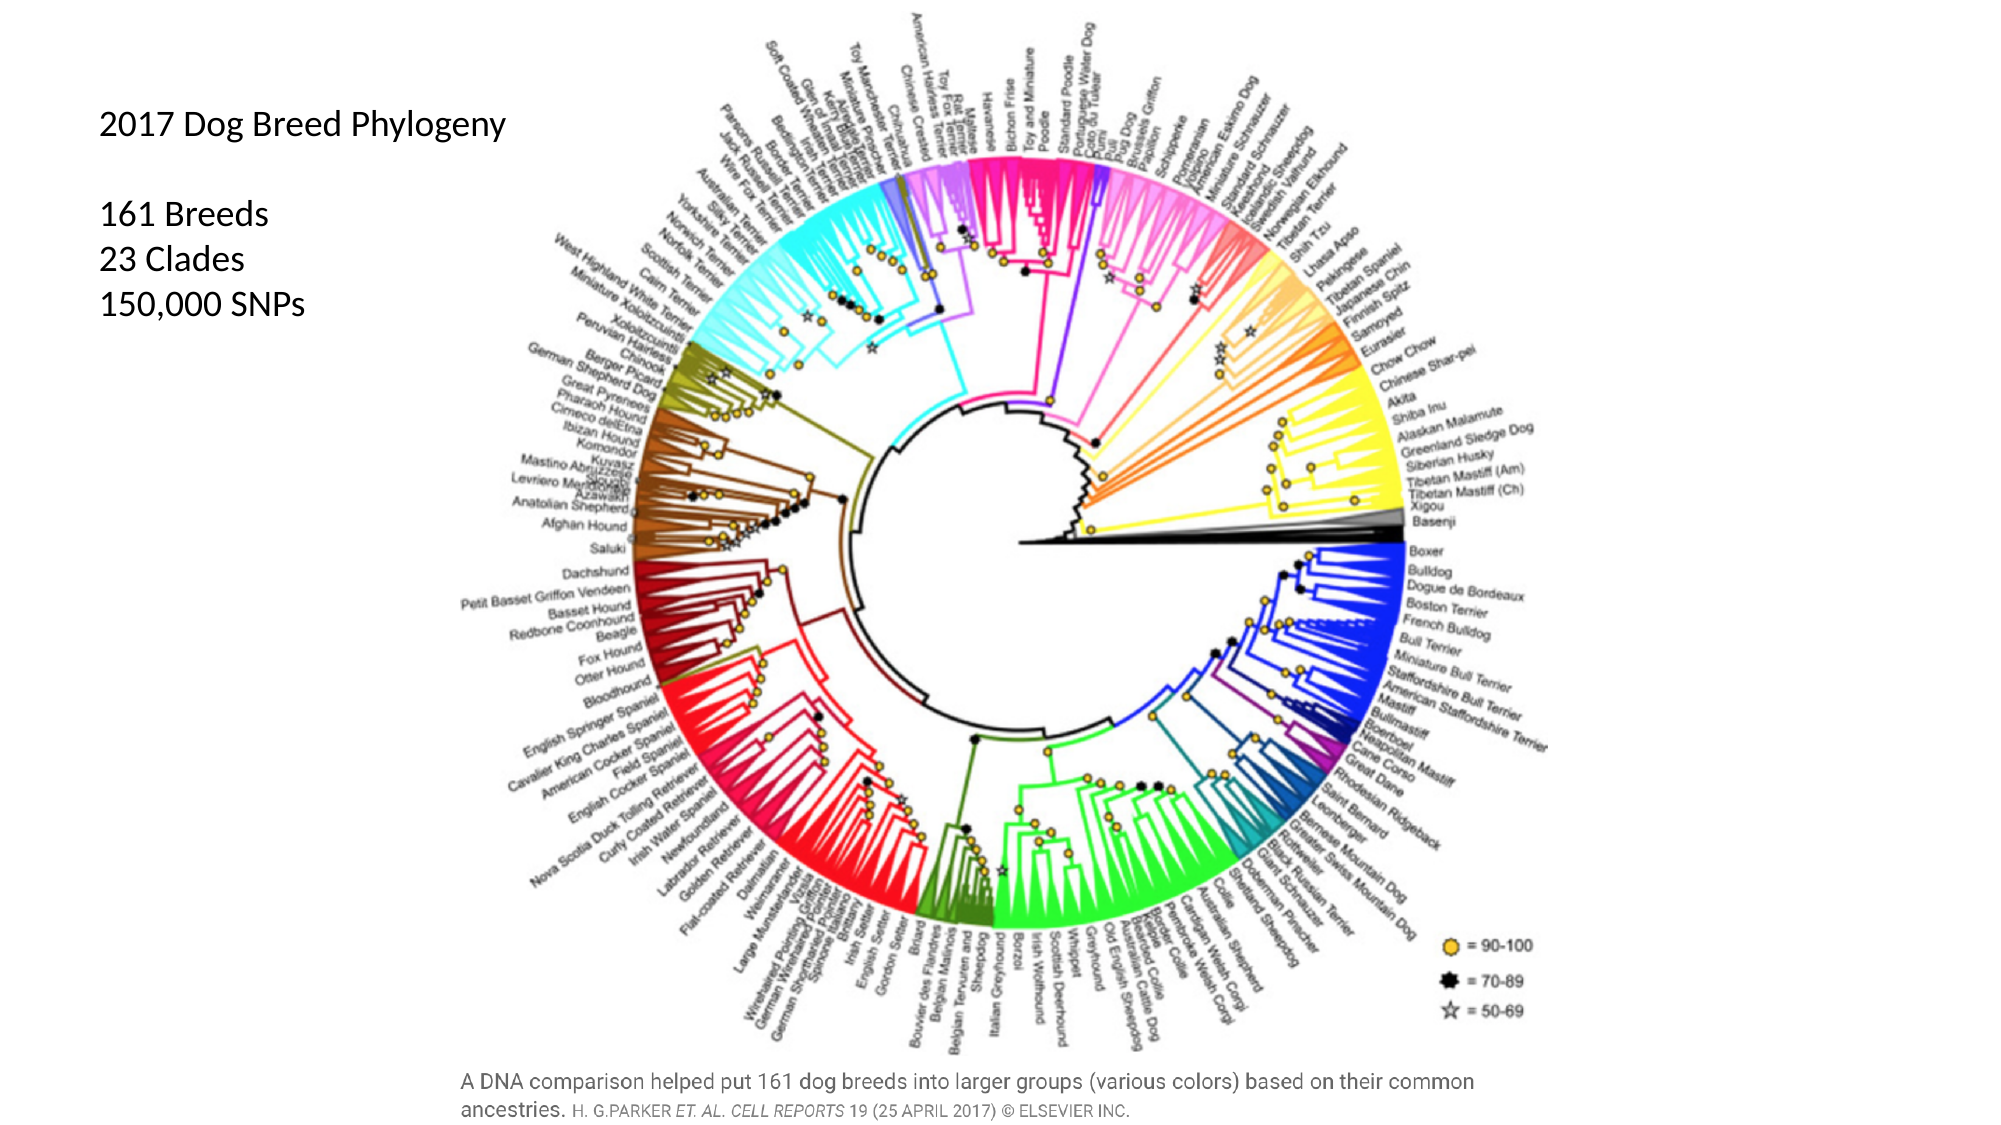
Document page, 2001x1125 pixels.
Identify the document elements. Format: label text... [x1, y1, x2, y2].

picture [442, 0, 1558, 1125]
text_box 2017 Dog Breed Phylogeny 161 Breeds 23 Clades 150,000 SNPs [84, 92, 442, 332]
